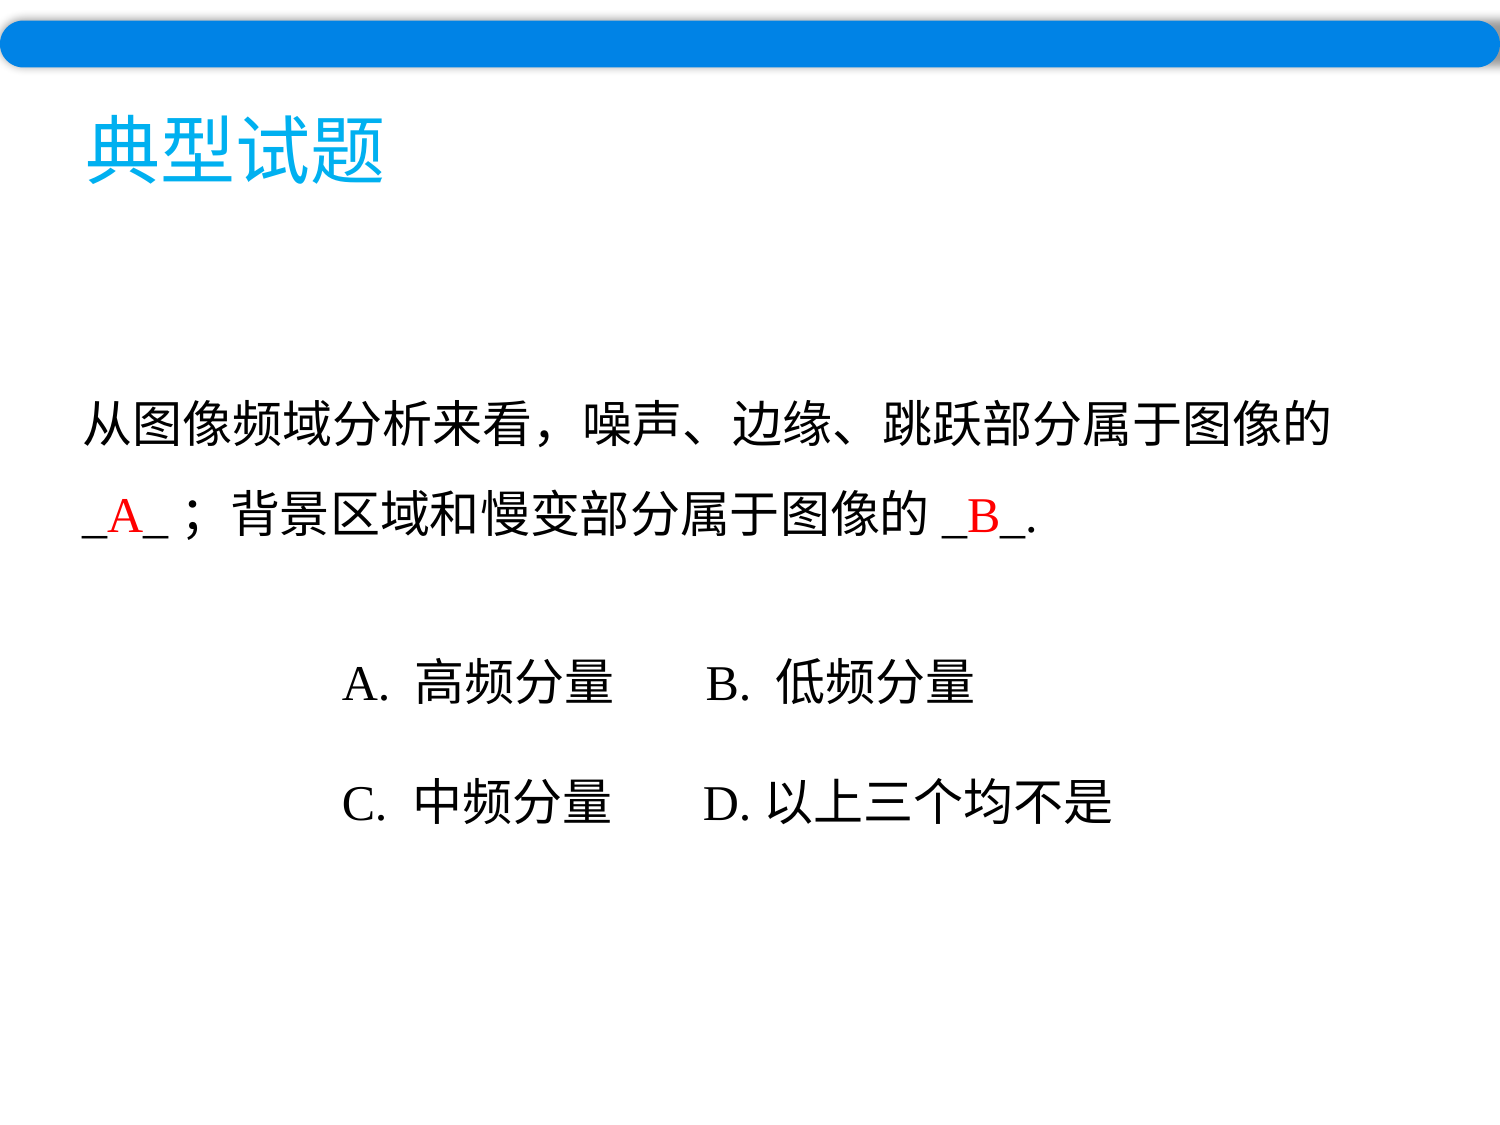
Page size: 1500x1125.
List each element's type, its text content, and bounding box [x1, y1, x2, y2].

text_box 从图像频域分析来看，噪声、边缘、跳跃部分属于图像的_A_；背景区域和慢变部分属于图像的_B_. [67, 355, 1444, 550]
text_box A. 高频分量 B. 低频分量 C. 中频分量 D.以上三个均不是 [327, 583, 1500, 838]
text_box [0, 19, 1500, 69]
text_box 典型试题 [70, 96, 401, 292]
